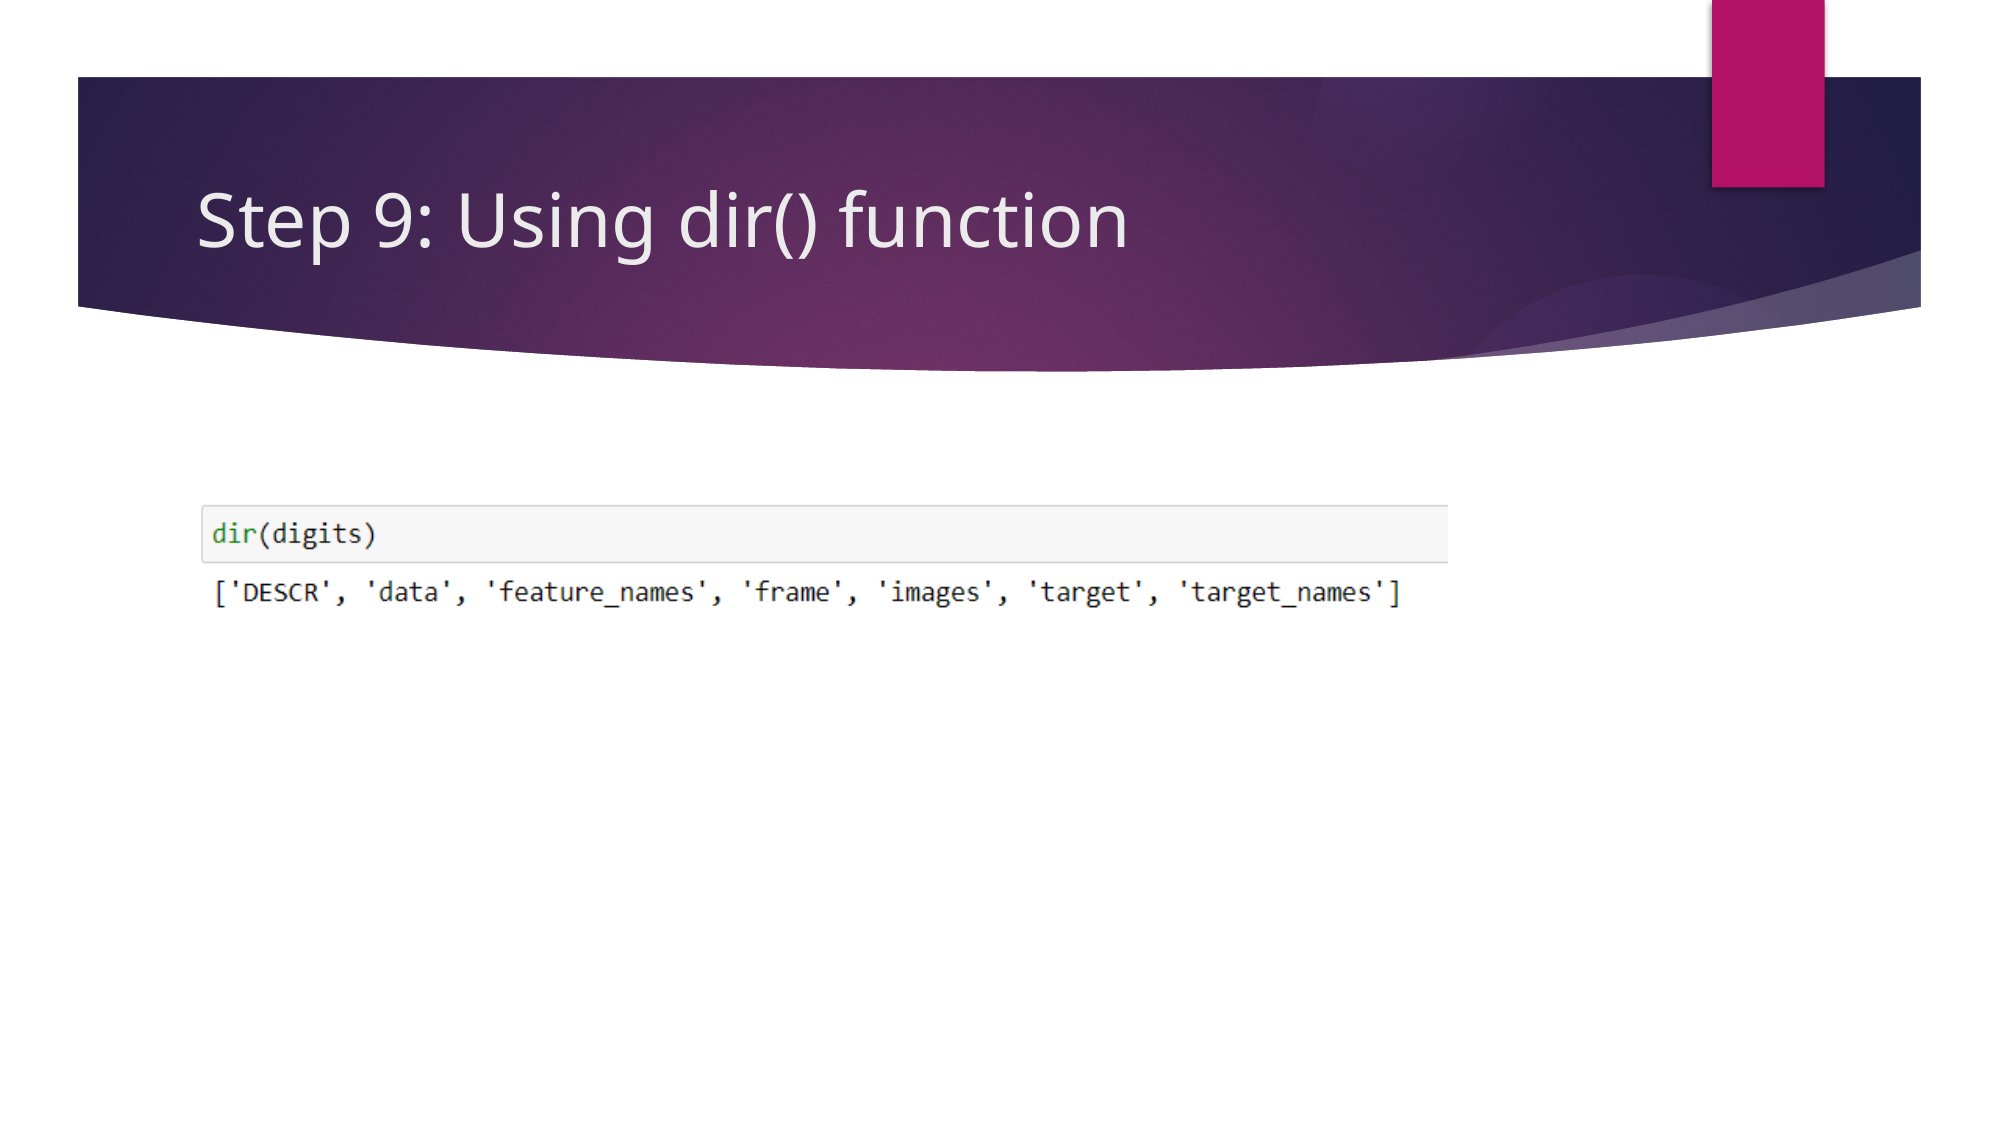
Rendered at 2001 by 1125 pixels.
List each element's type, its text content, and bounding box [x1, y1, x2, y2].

picture [79, 78, 1920, 371]
title Step 9: Using dir() function [188, 159, 1628, 277]
picture [189, 488, 1448, 637]
